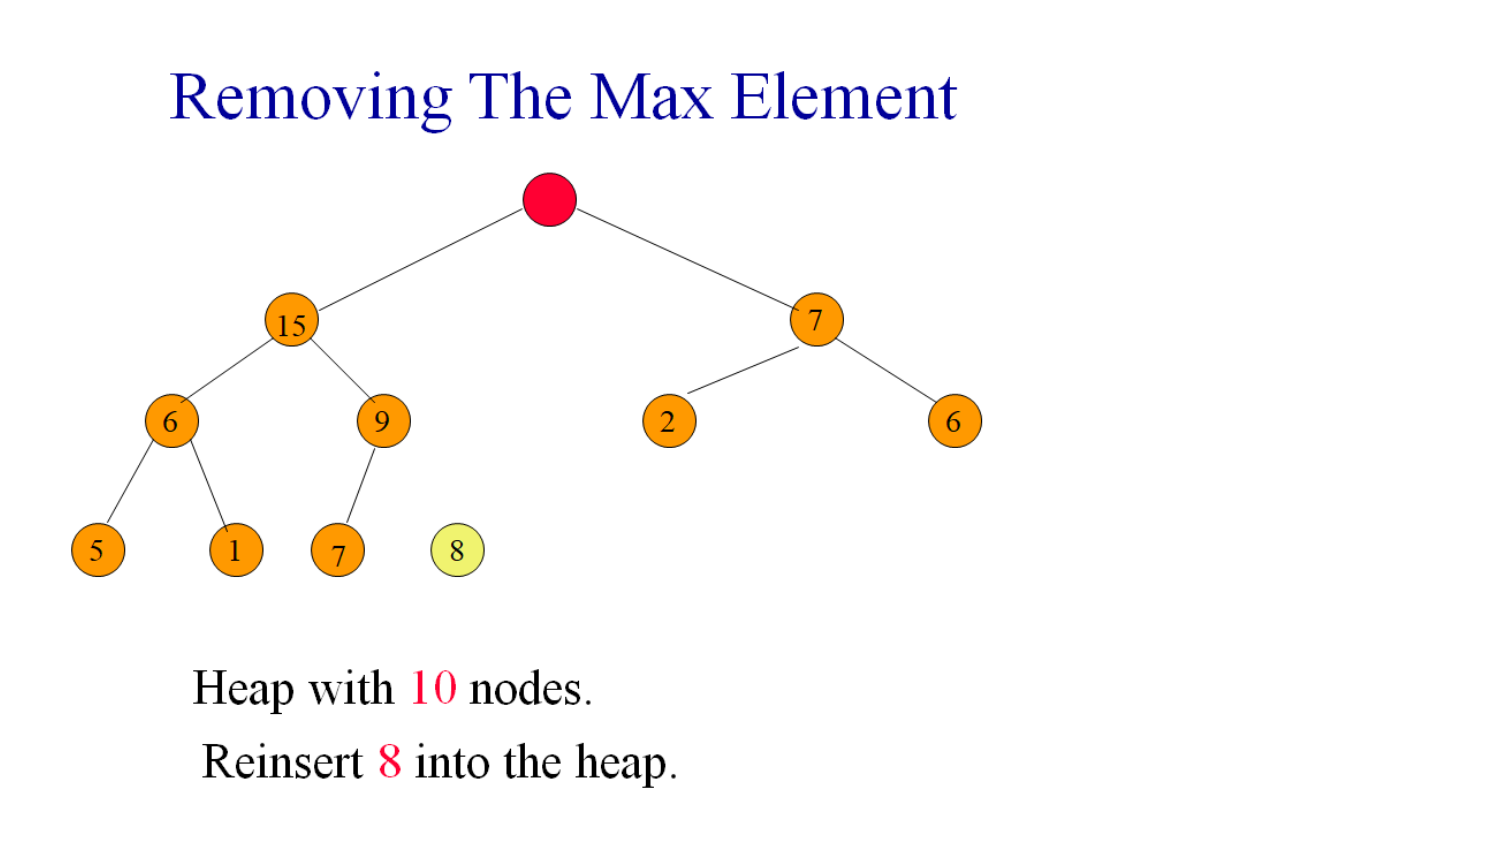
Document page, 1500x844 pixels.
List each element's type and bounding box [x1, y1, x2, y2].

picture [24, 24, 1102, 819]
